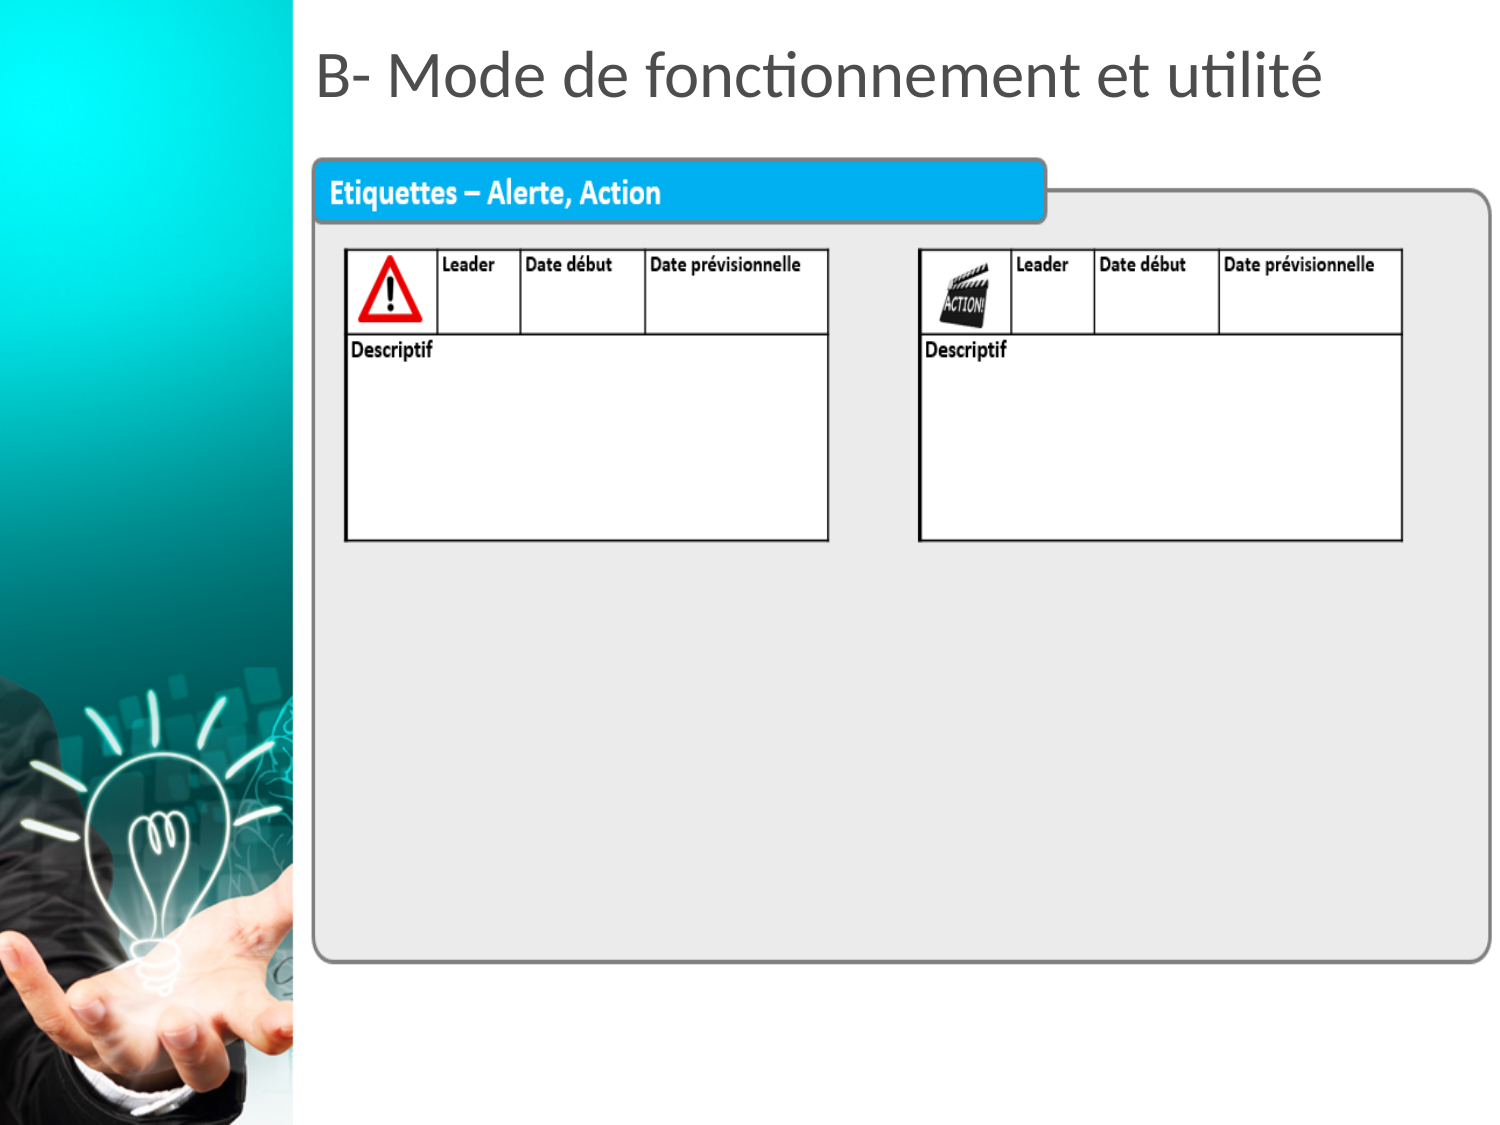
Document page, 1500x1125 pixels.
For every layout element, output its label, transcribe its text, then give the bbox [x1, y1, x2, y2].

title B- Mode de fonctionnement et utilité [300, 12, 1438, 130]
picture [0, 0, 1500, 1125]
